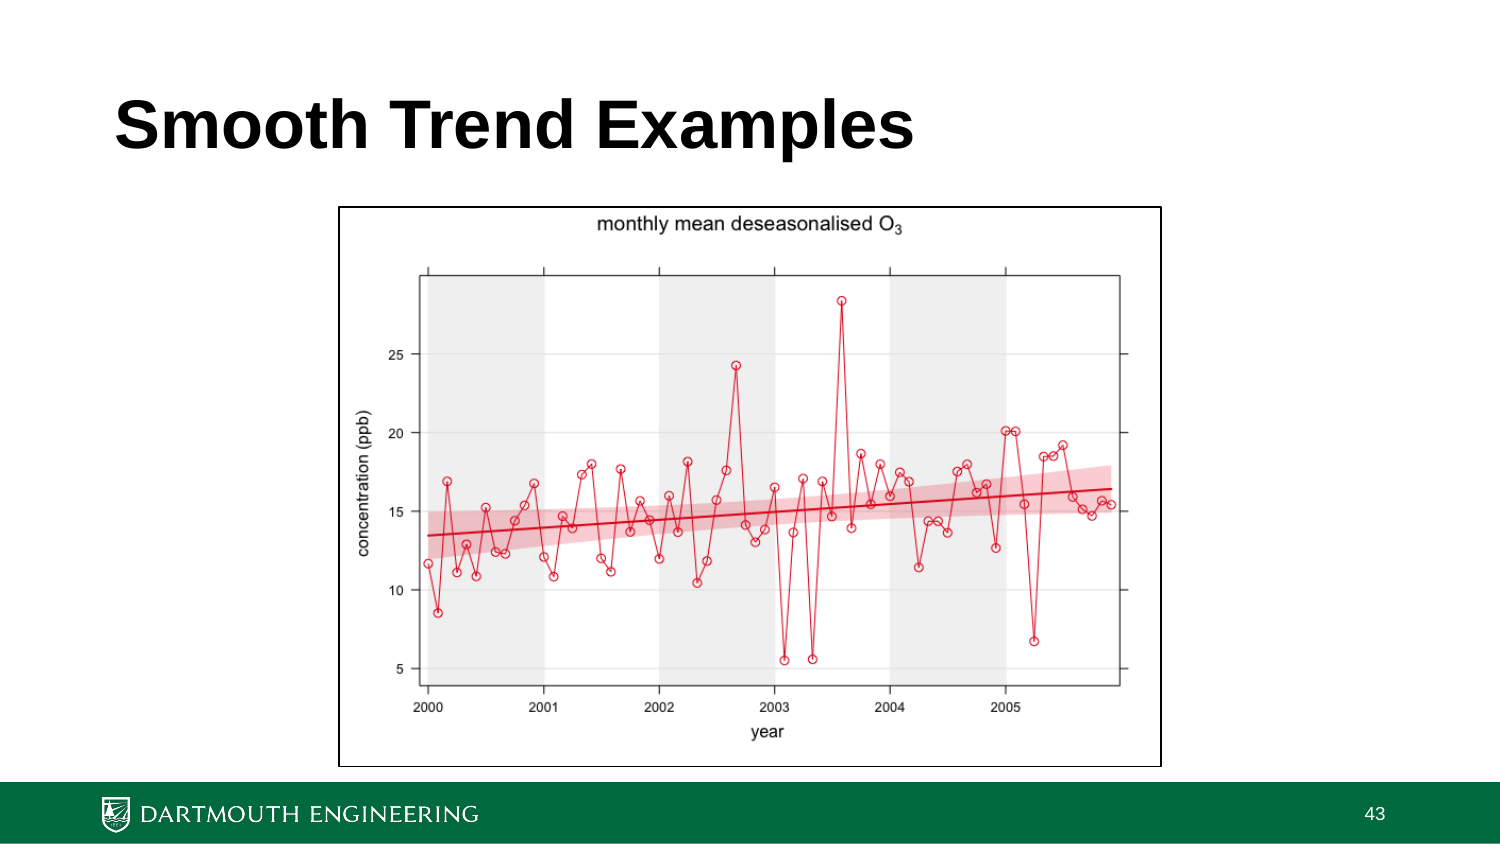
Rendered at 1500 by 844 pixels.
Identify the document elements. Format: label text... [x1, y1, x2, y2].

title Smooth Trend Examples [103, 44, 1397, 208]
slide_number ‹#› [1335, 790, 1397, 836]
picture [102, 797, 479, 833]
picture [339, 207, 1161, 767]
